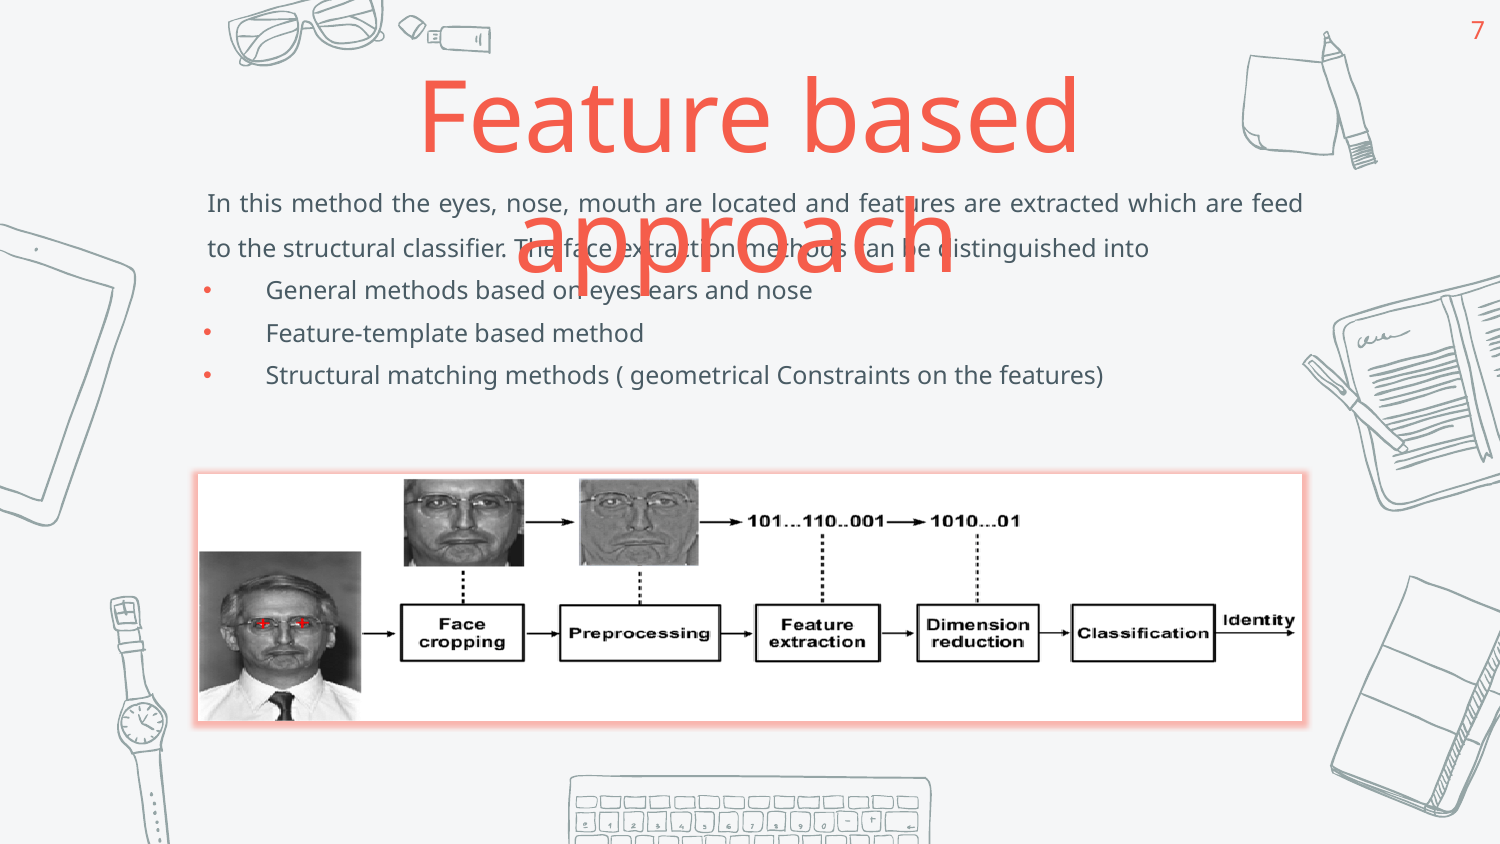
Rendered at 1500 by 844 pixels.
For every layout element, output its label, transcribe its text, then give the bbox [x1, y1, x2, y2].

list In this method the eyes, nose, mouth are located and features are extracted which are feed to the structural classifier. The face extraction methods can be distinguished into General methods based on eyes ears and nose Feature-template based method Structural matching methods ( geometrical Constraints on the features) [175, 300, 1321, 464]
picture [197, 474, 1303, 722]
slide_number 7 [1435, 0, 1500, 53]
text_box Feature based approach [175, 44, 1325, 300]
